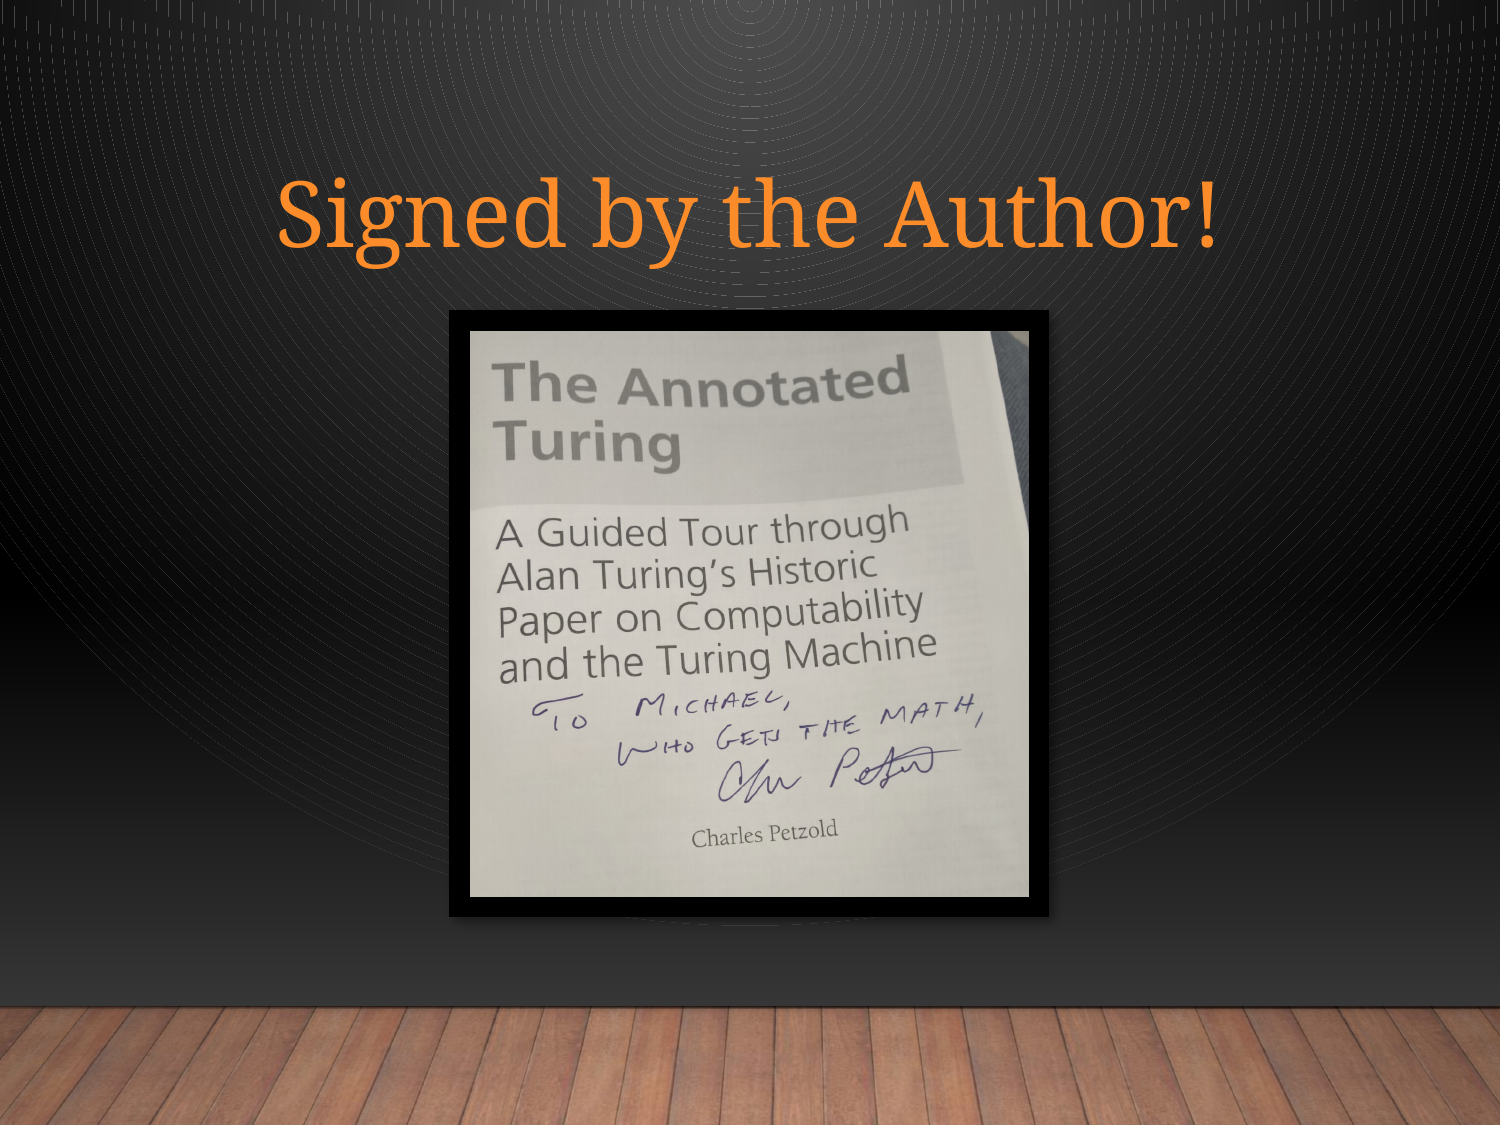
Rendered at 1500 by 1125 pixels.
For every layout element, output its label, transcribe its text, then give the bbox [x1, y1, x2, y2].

title Signed by the Author! [236, 131, 1263, 305]
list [470, 330, 1029, 897]
picture [0, 1006, 1500, 1125]
